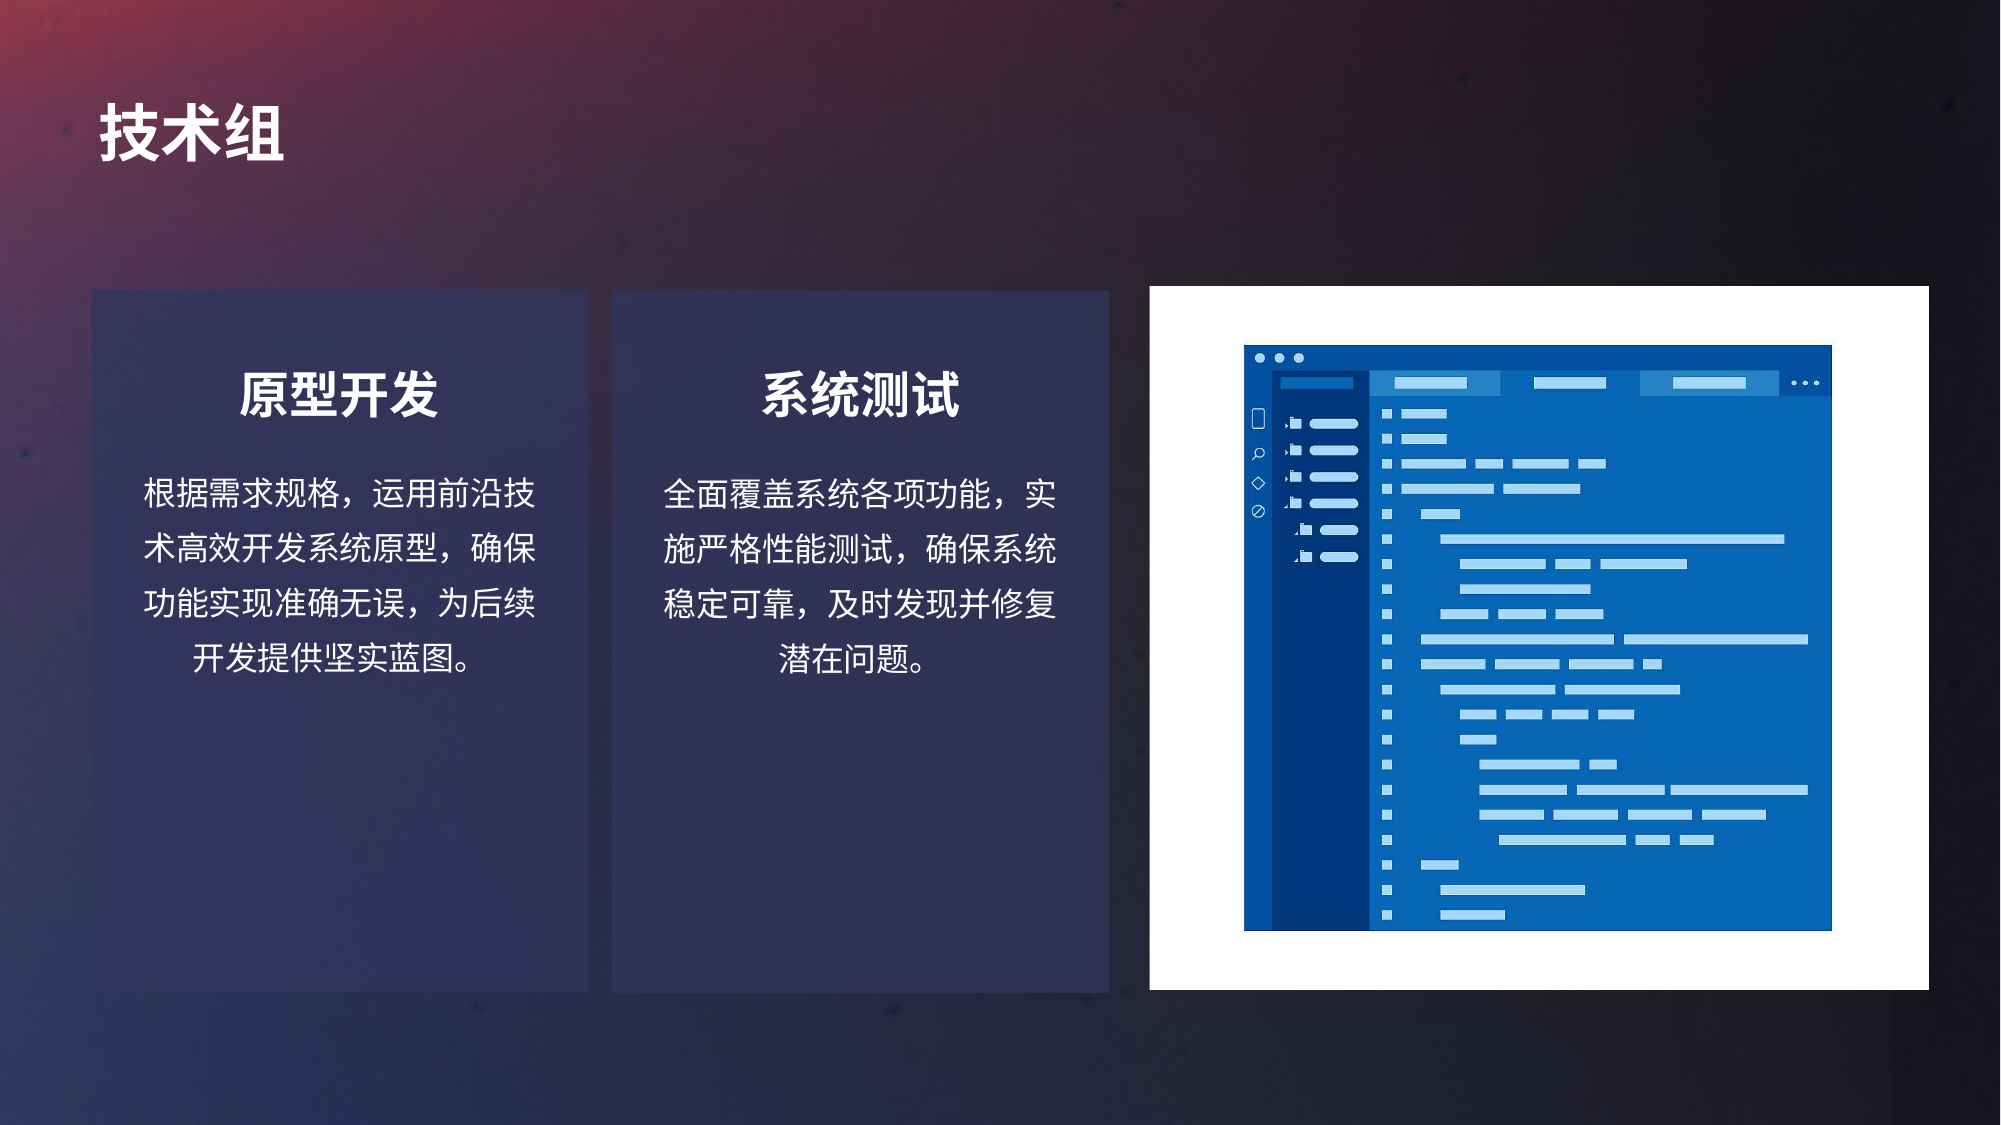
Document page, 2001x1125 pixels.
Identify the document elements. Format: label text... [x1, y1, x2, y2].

text_box 全面覆盖系统各项功能，实施严格性能测试，确保系统稳定可靠，及时发现并修复潜在问题。 [643, 452, 1078, 933]
text_box 根据需求规格，运用前沿技术高效开发系统原型，确保功能实现准确无误，为后续开发提供坚实蓝图。 [122, 451, 557, 932]
text_box [611, 290, 1110, 994]
text_box [91, 289, 589, 993]
text_box 原型开发 [122, 333, 557, 441]
text_box 系统测试 [643, 333, 1078, 441]
text_box 技术组 [78, 43, 1922, 189]
picture [0, 0, 2001, 1125]
